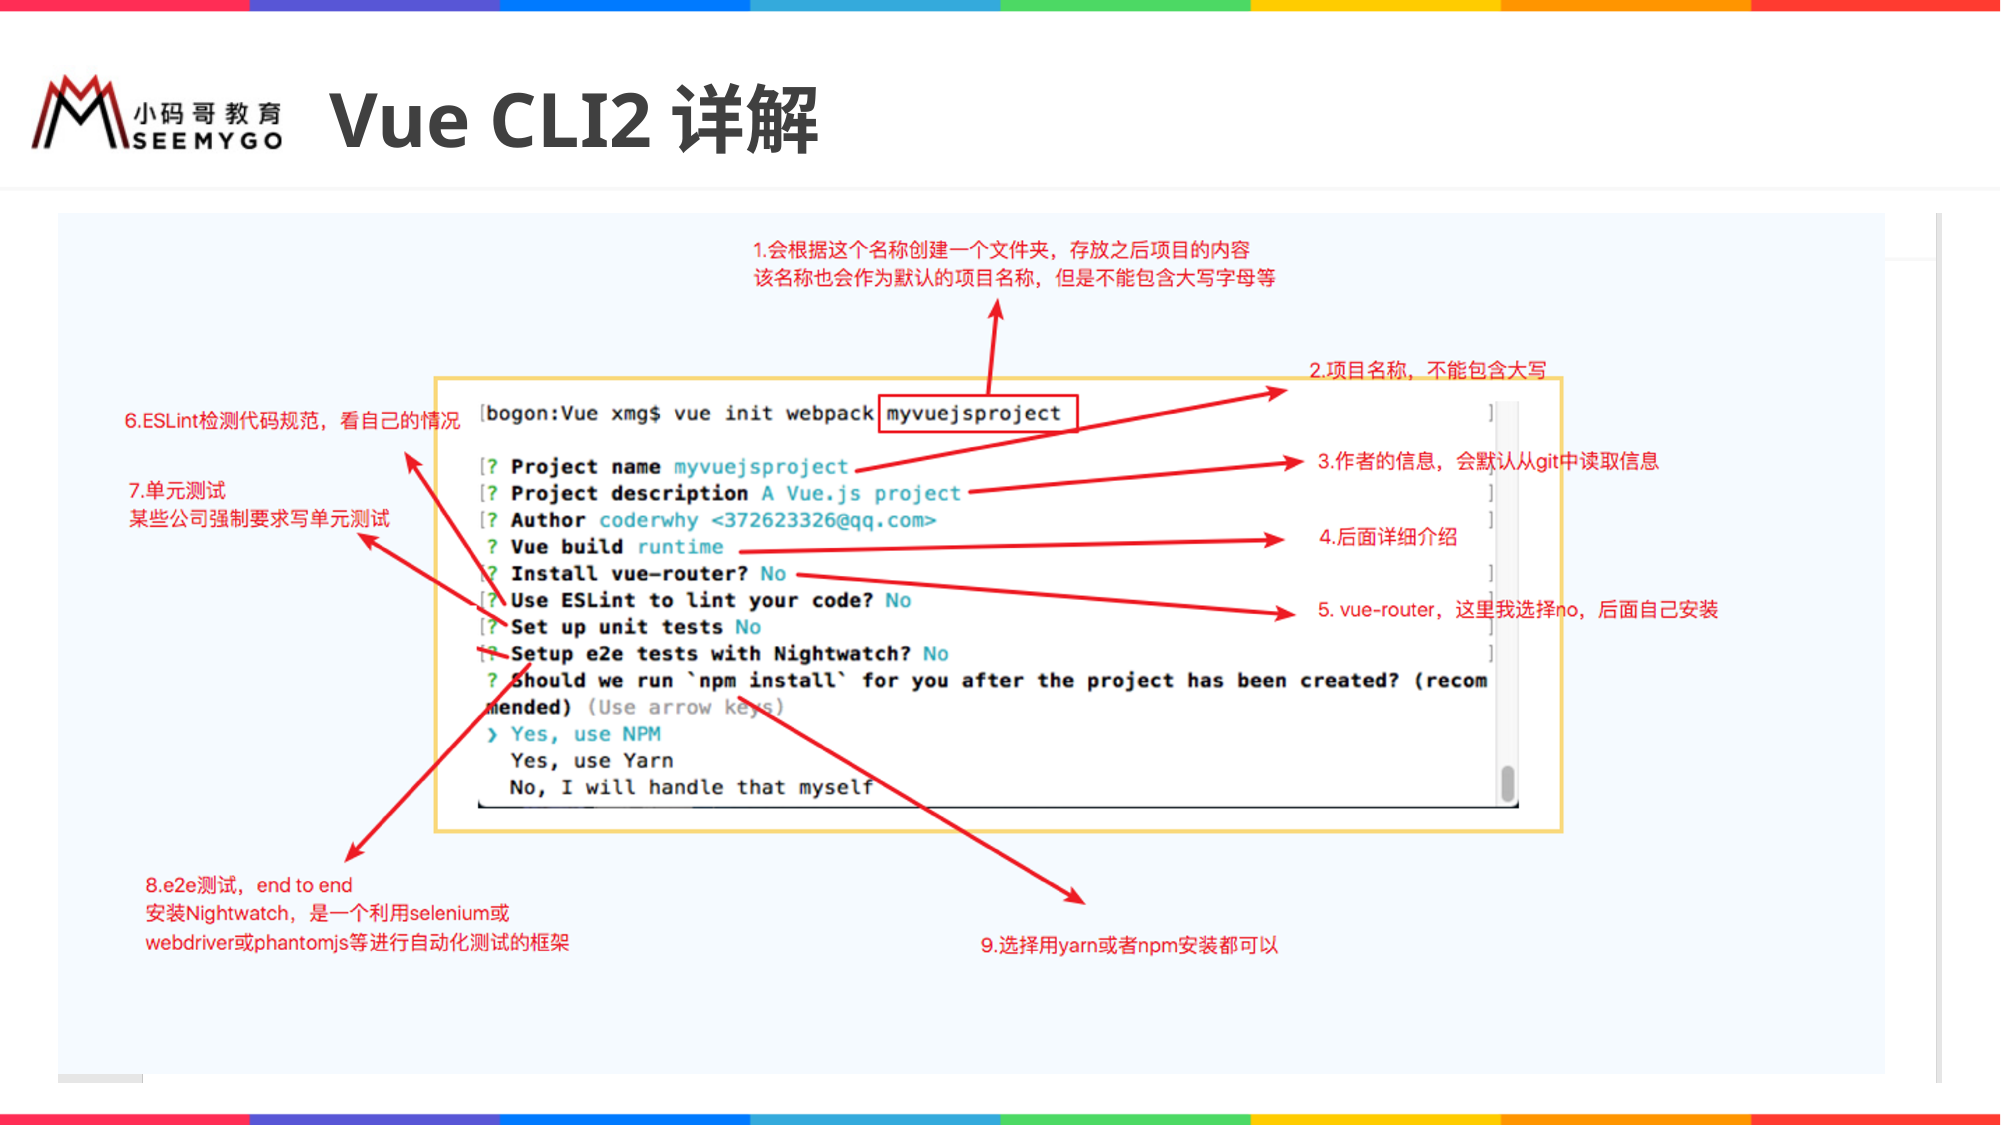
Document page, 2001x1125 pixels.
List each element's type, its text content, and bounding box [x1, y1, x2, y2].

picture [0, 0, 2001, 1125]
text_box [58, 213, 1942, 1083]
title Vue CLI2详解 [314, 64, 1968, 182]
